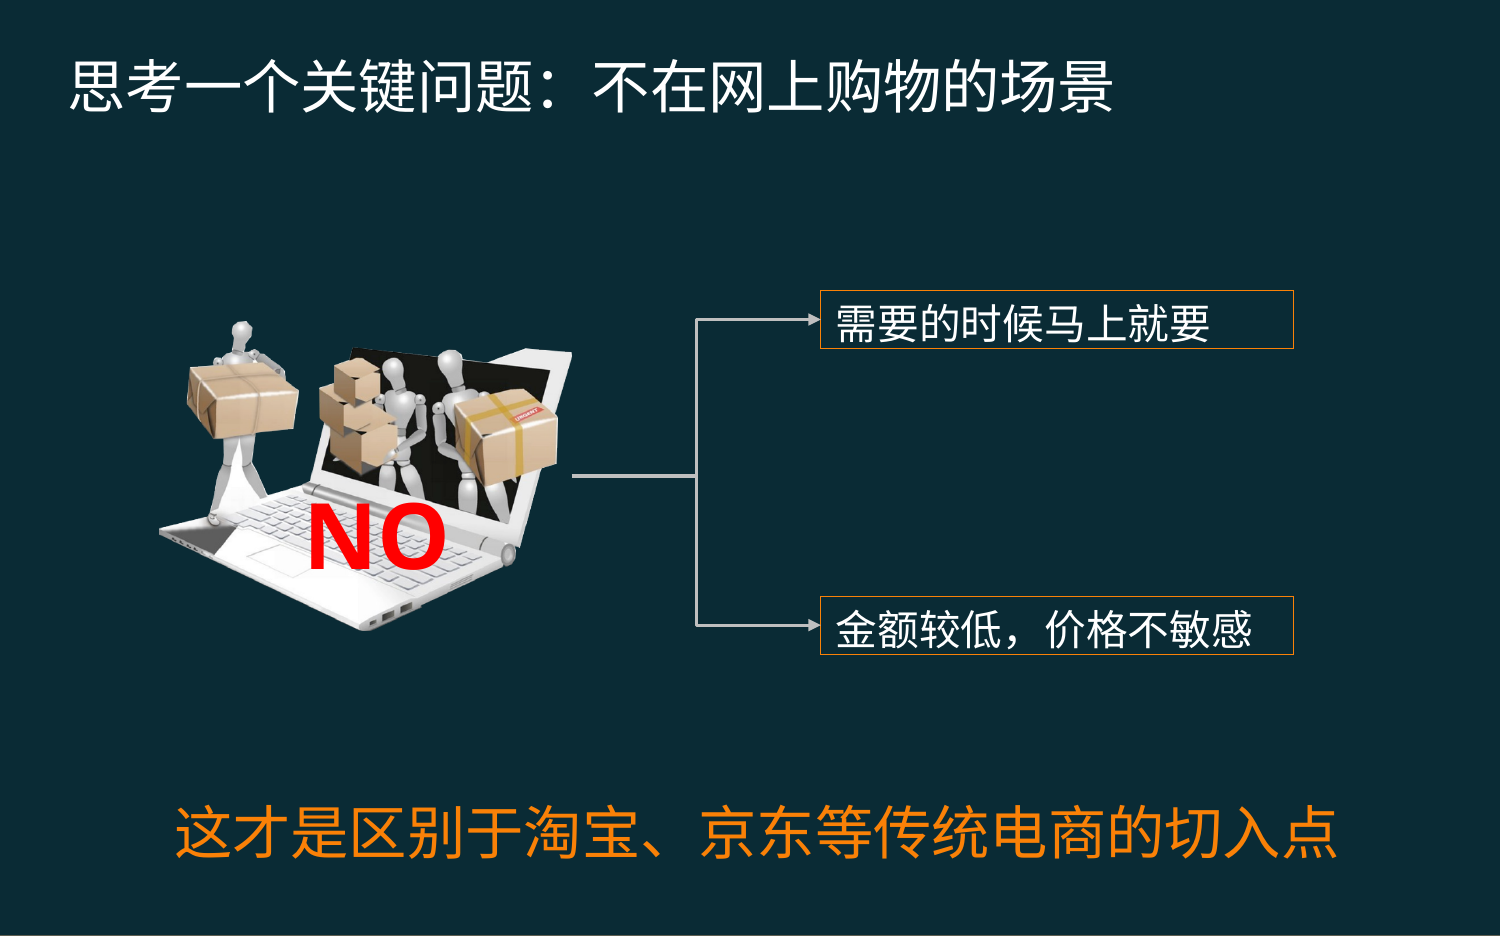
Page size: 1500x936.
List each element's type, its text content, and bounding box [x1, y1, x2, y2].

text_box 金额较低，价格不敏感 [820, 596, 1294, 655]
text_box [571, 319, 821, 476]
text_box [571, 476, 821, 626]
text_box 思考一个关键问题：不在网上购物的场景 [53, 42, 1317, 128]
text_box 需要的时候马上就要 [820, 290, 1294, 349]
text_box 这才是区别于淘宝、京东等传统电商的切入点 [159, 788, 1424, 874]
picture [159, 321, 572, 631]
